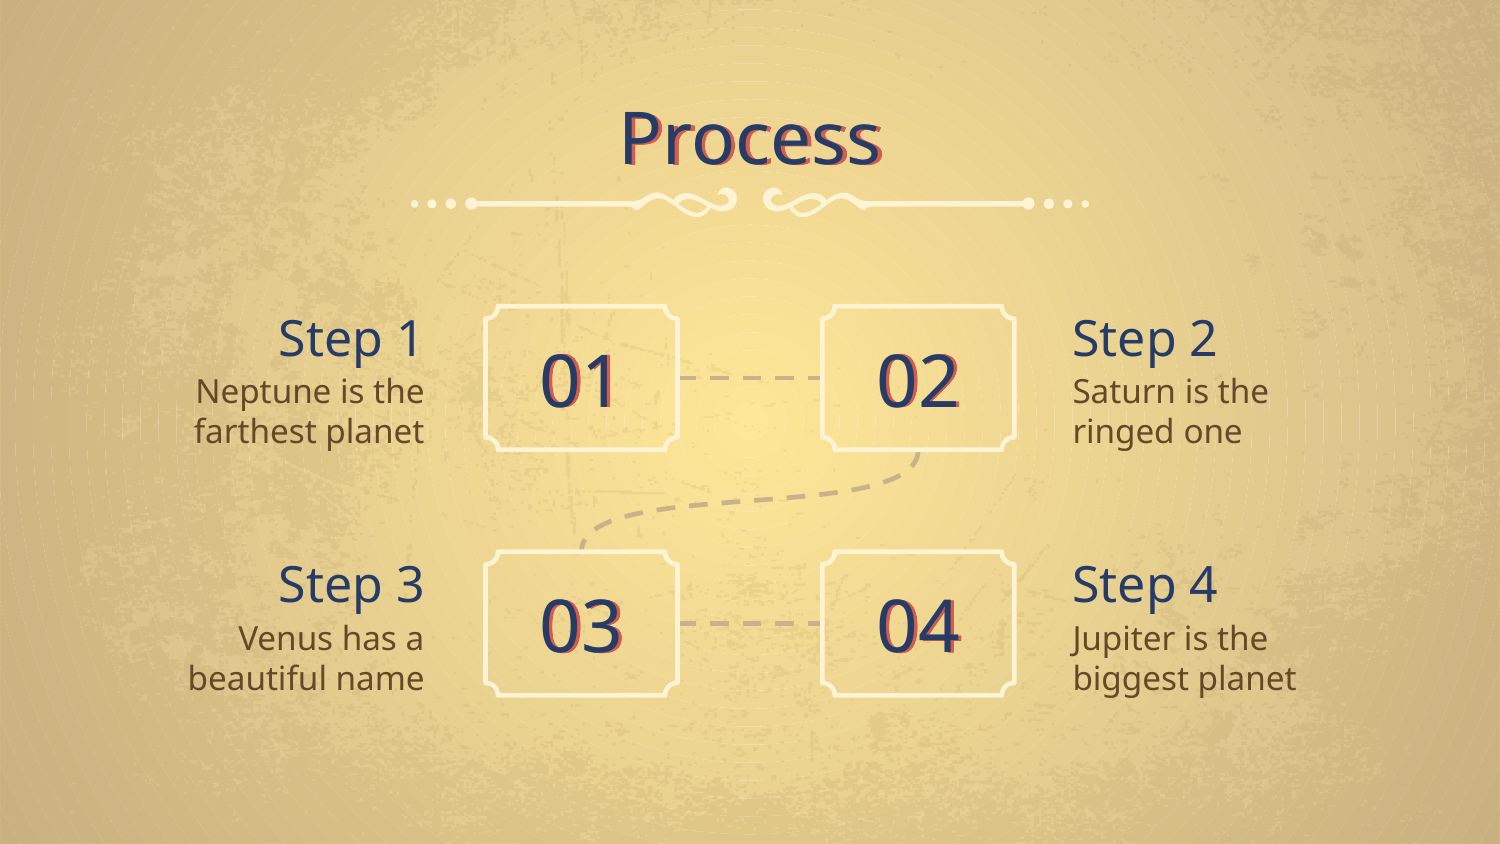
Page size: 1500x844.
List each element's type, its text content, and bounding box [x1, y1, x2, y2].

text_box Step 2 [1057, 305, 1381, 354]
picture [0, 0, 1500, 844]
title Process [116, 88, 1383, 183]
text_box Venus has a beautiful name [116, 602, 440, 729]
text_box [410, 185, 1090, 223]
text_box Step 1 [116, 305, 440, 354]
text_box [485, 305, 1015, 696]
text_box Saturn is the ringed one [1057, 354, 1381, 482]
text_box Jupiter is the biggest planet [1057, 602, 1381, 729]
text_box Step 3 [116, 551, 440, 602]
text_box Neptune is the farthest planet [116, 354, 440, 482]
text_box Step 4 [1057, 551, 1381, 602]
